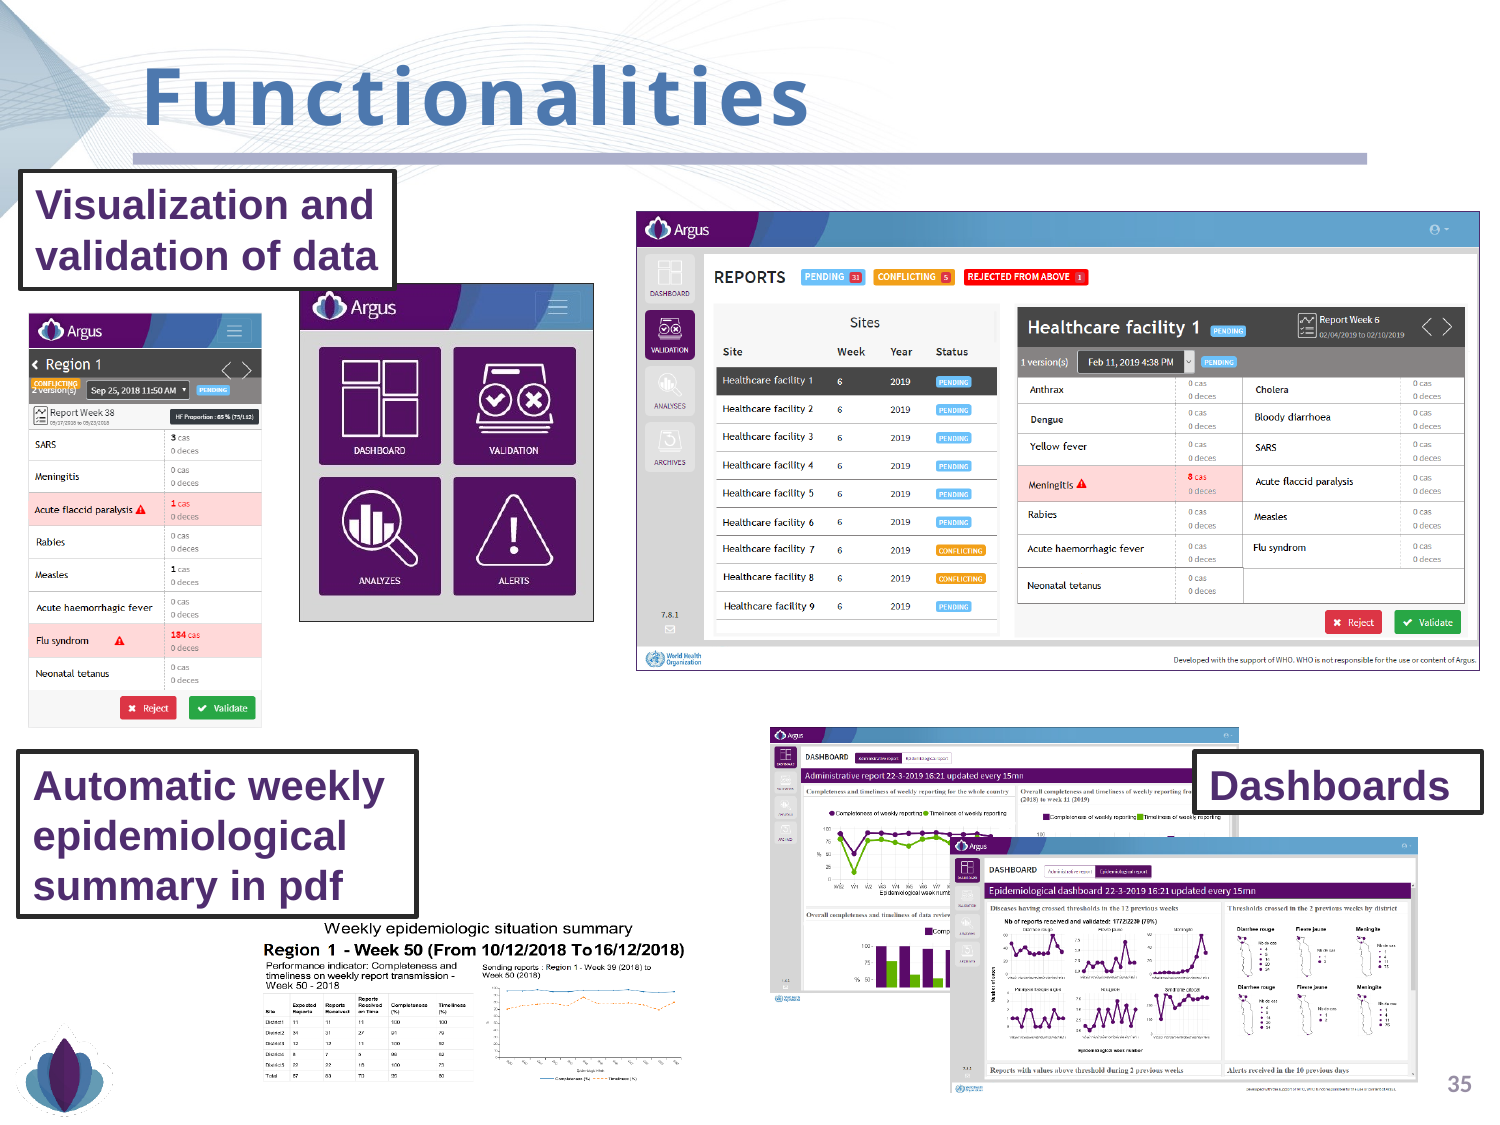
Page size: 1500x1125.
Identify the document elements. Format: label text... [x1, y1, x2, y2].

picture [0, 0, 1500, 1125]
title Functionalities [125, 0, 1438, 188]
text_box Dashboards [1245, 751, 1482, 813]
text_box Visualization and validation of data [20, 171, 395, 290]
text_box Automatic weekly epidemiological summary in pdf [18, 751, 417, 917]
